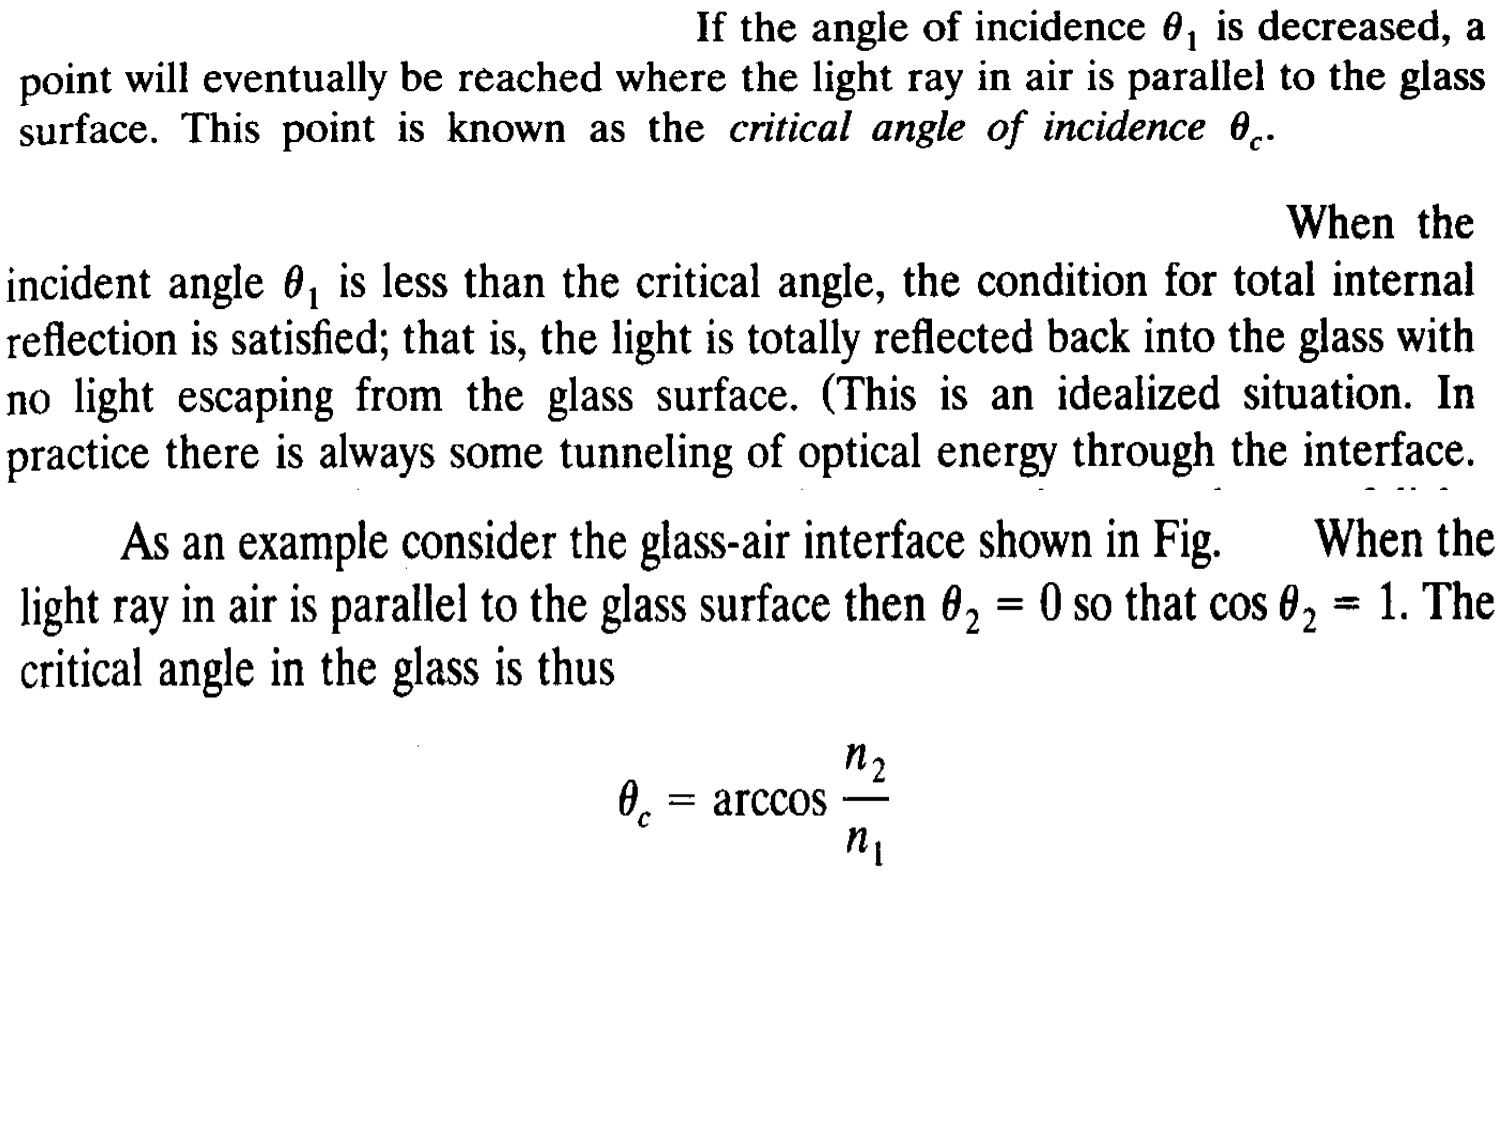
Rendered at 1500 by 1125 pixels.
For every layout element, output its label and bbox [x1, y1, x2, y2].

picture [0, 199, 1500, 491]
picture [0, 512, 1500, 882]
picture [0, 0, 1500, 160]
